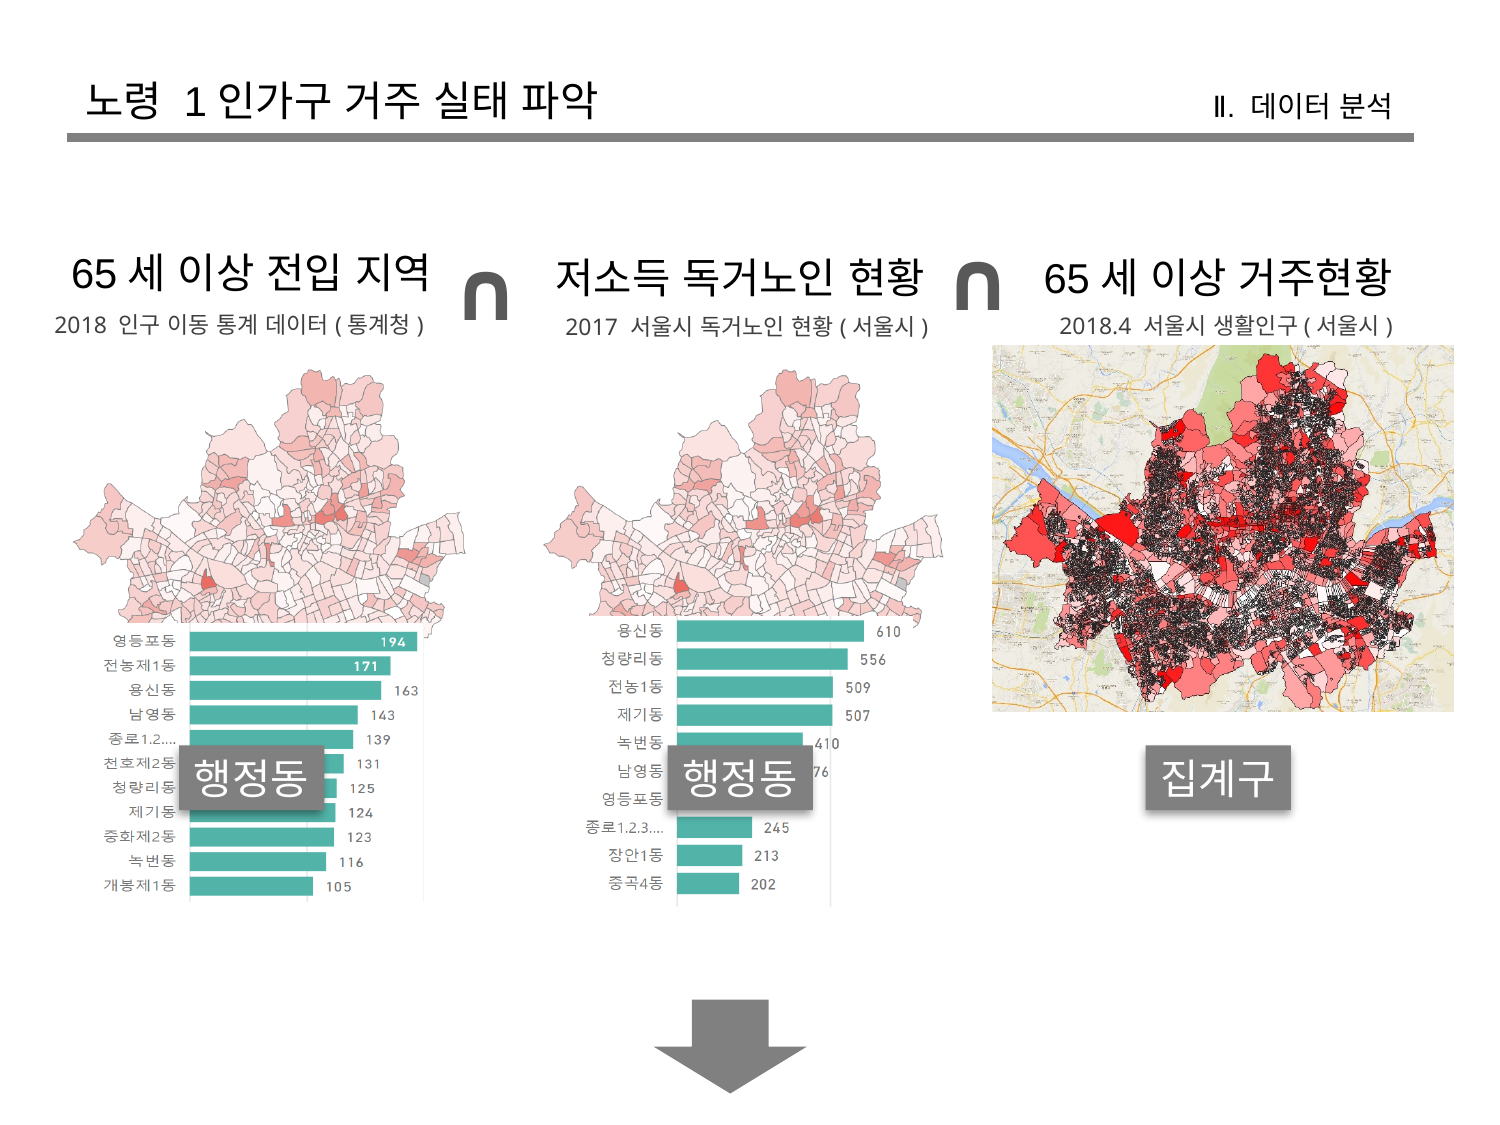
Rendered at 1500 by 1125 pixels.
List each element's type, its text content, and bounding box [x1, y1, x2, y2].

text_box 집계구 [1145, 745, 1291, 811]
text_box 65세 이상 거주현황 [1060, 244, 1408, 304]
picture [991, 345, 1454, 712]
text_box 노령 1인가구 거주 실태 파악 [70, 66, 614, 132]
text_box Ⅱ. 데이터 분석 [1197, 80, 1409, 131]
text_box [651, 997, 810, 1096]
picture [489, 364, 959, 909]
picture [19, 364, 482, 902]
text_box 65세 이상 전입 지역 [56, 239, 437, 303]
text_box 2018.4 서울시 생활인구(서울시) [975, 304, 1477, 347]
text_box ∩ [437, 229, 568, 344]
text_box 2018 인구 이동 통계 데이터(통계청) [0, 303, 491, 346]
text_box 저소득 독거노인 현황 [568, 244, 929, 304]
text_box 2017 서울시 독거노인 현황(서울시) [496, 304, 987, 348]
text_box ∩ [929, 219, 1060, 335]
